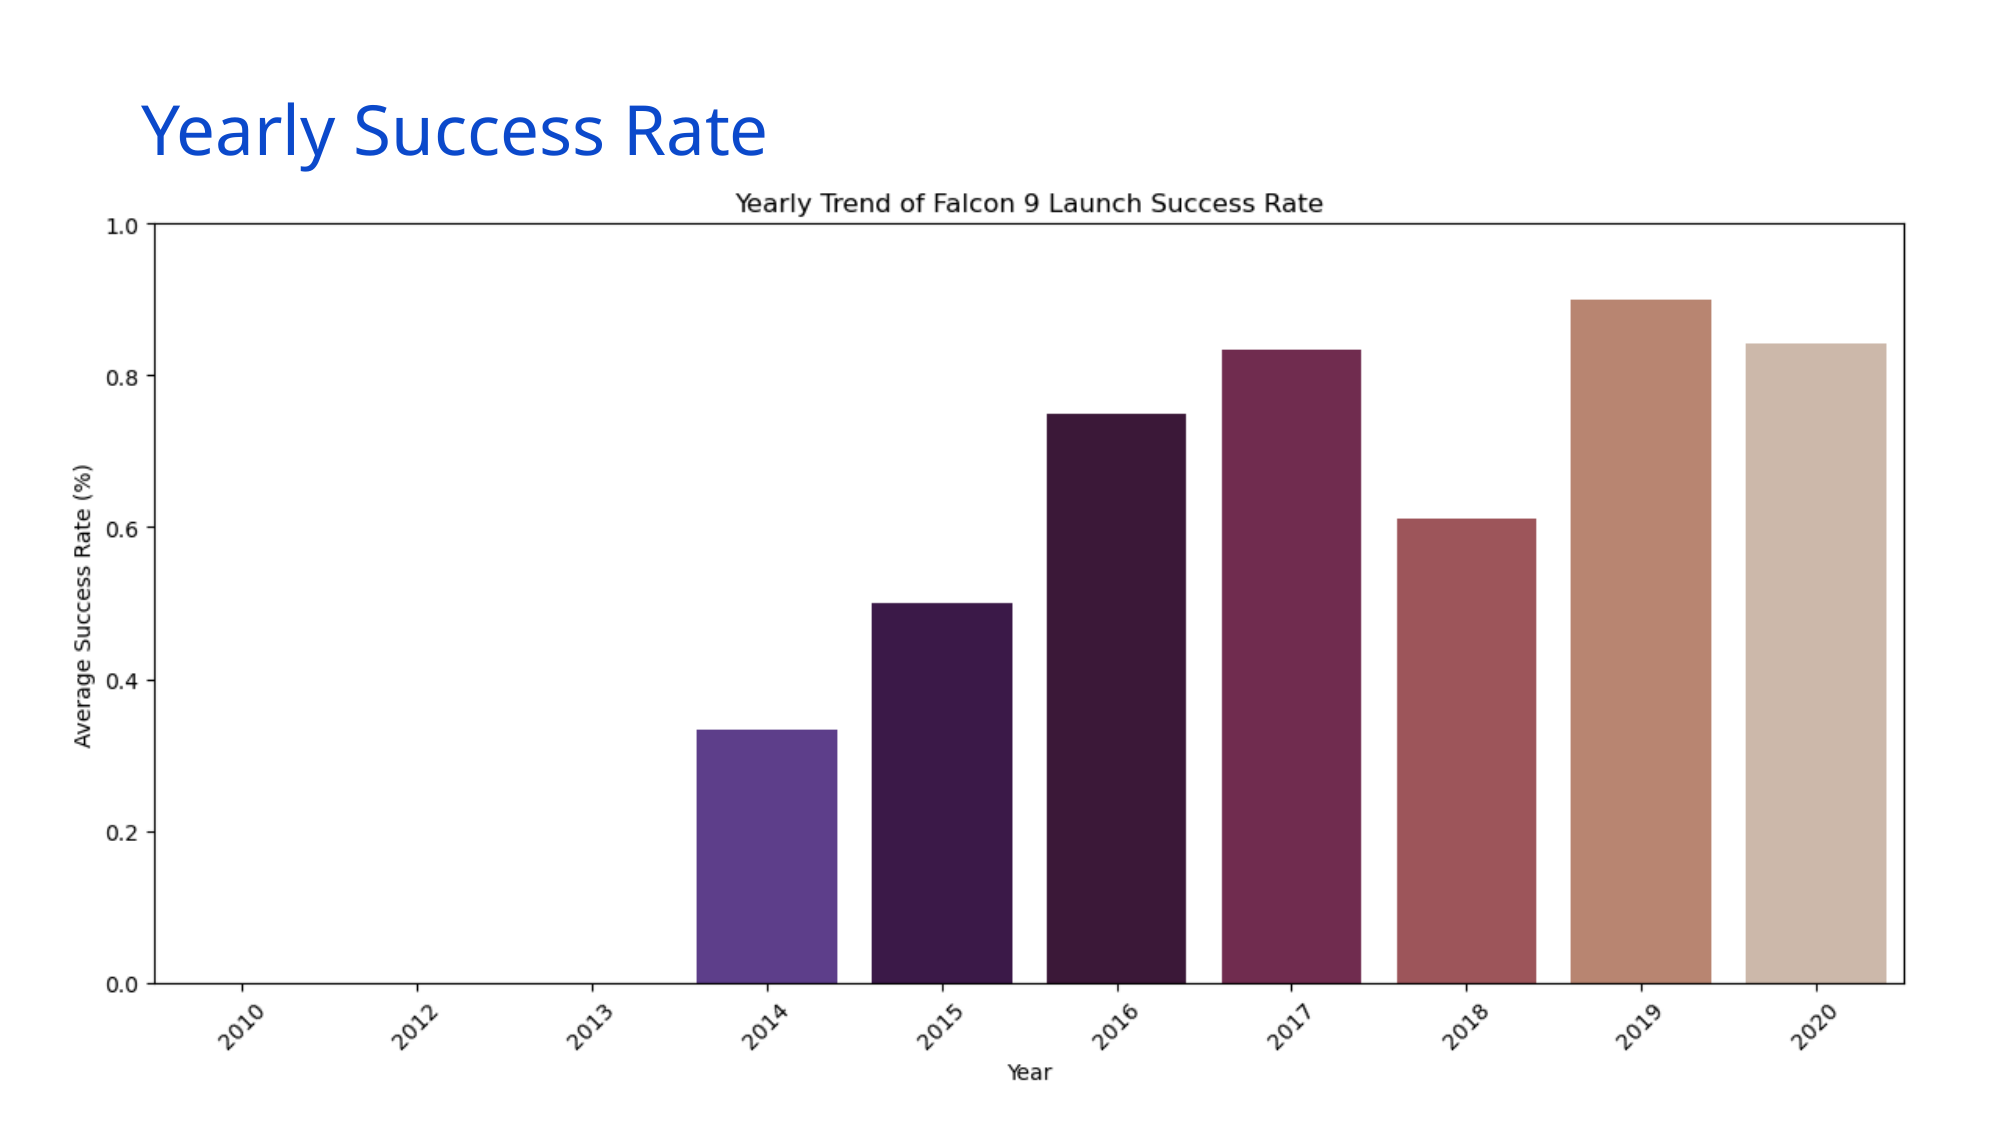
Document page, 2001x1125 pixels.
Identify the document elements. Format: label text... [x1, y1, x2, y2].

picture [59, 178, 1918, 1099]
text_box Yearly Success Rate [126, 88, 1852, 178]
